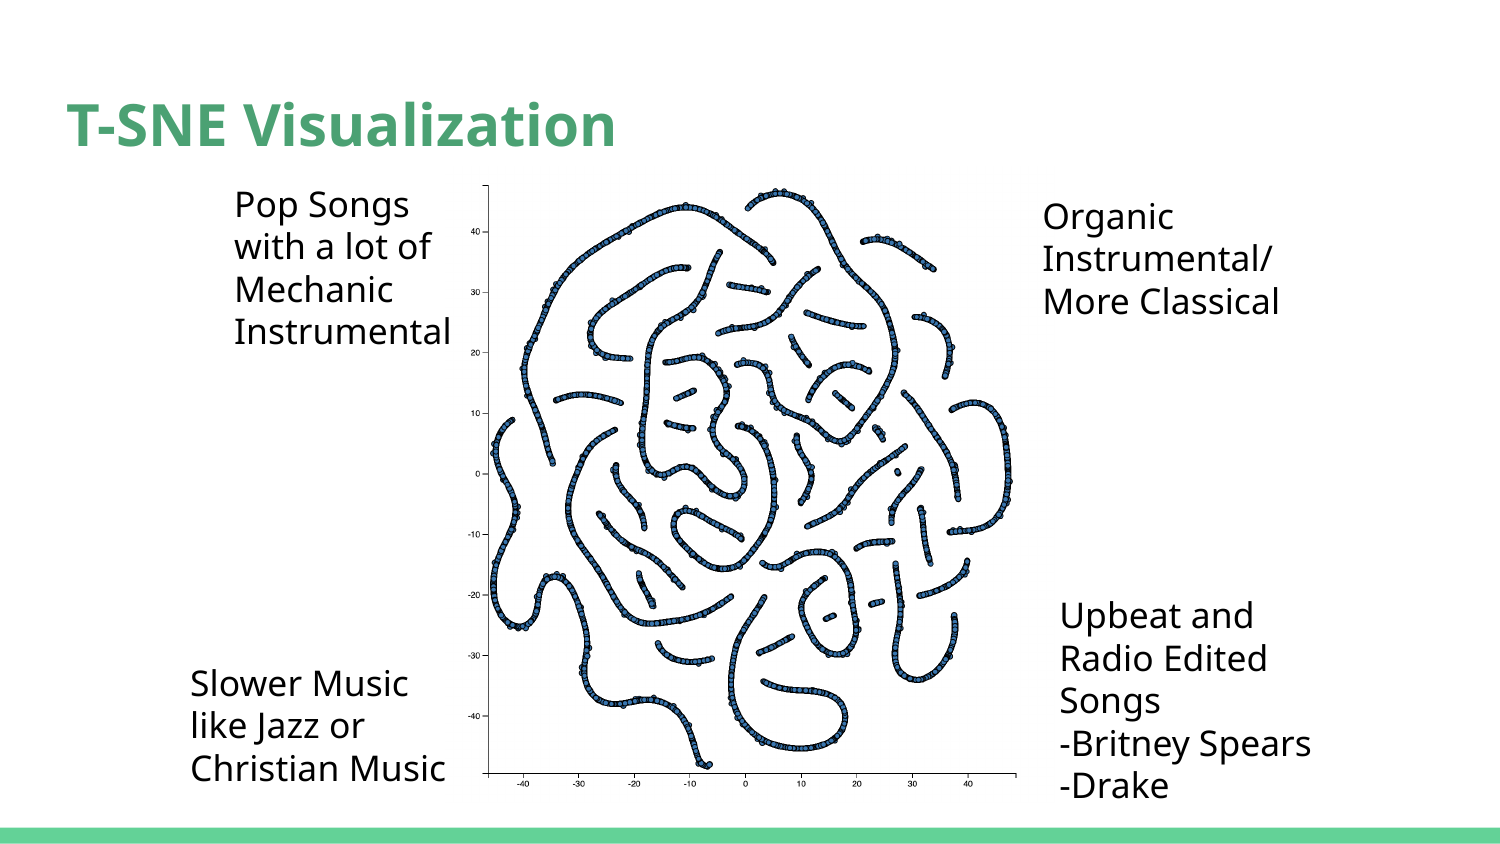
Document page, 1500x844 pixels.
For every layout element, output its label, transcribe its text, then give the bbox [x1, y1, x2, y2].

text_box Slower Music like Jazz or Christian Music [175, 645, 440, 786]
text_box Upbeat and Radio Edited Songs -Britney Spears -Drake [1058, 578, 1351, 753]
title T-SNE Visualization [51, 72, 1449, 167]
picture [445, 166, 1055, 803]
text_box Pop Songs with a lot of Mechanic Instrumental [219, 166, 444, 341]
text_box Organic Instrumental/ More Classical [1058, 178, 1304, 279]
